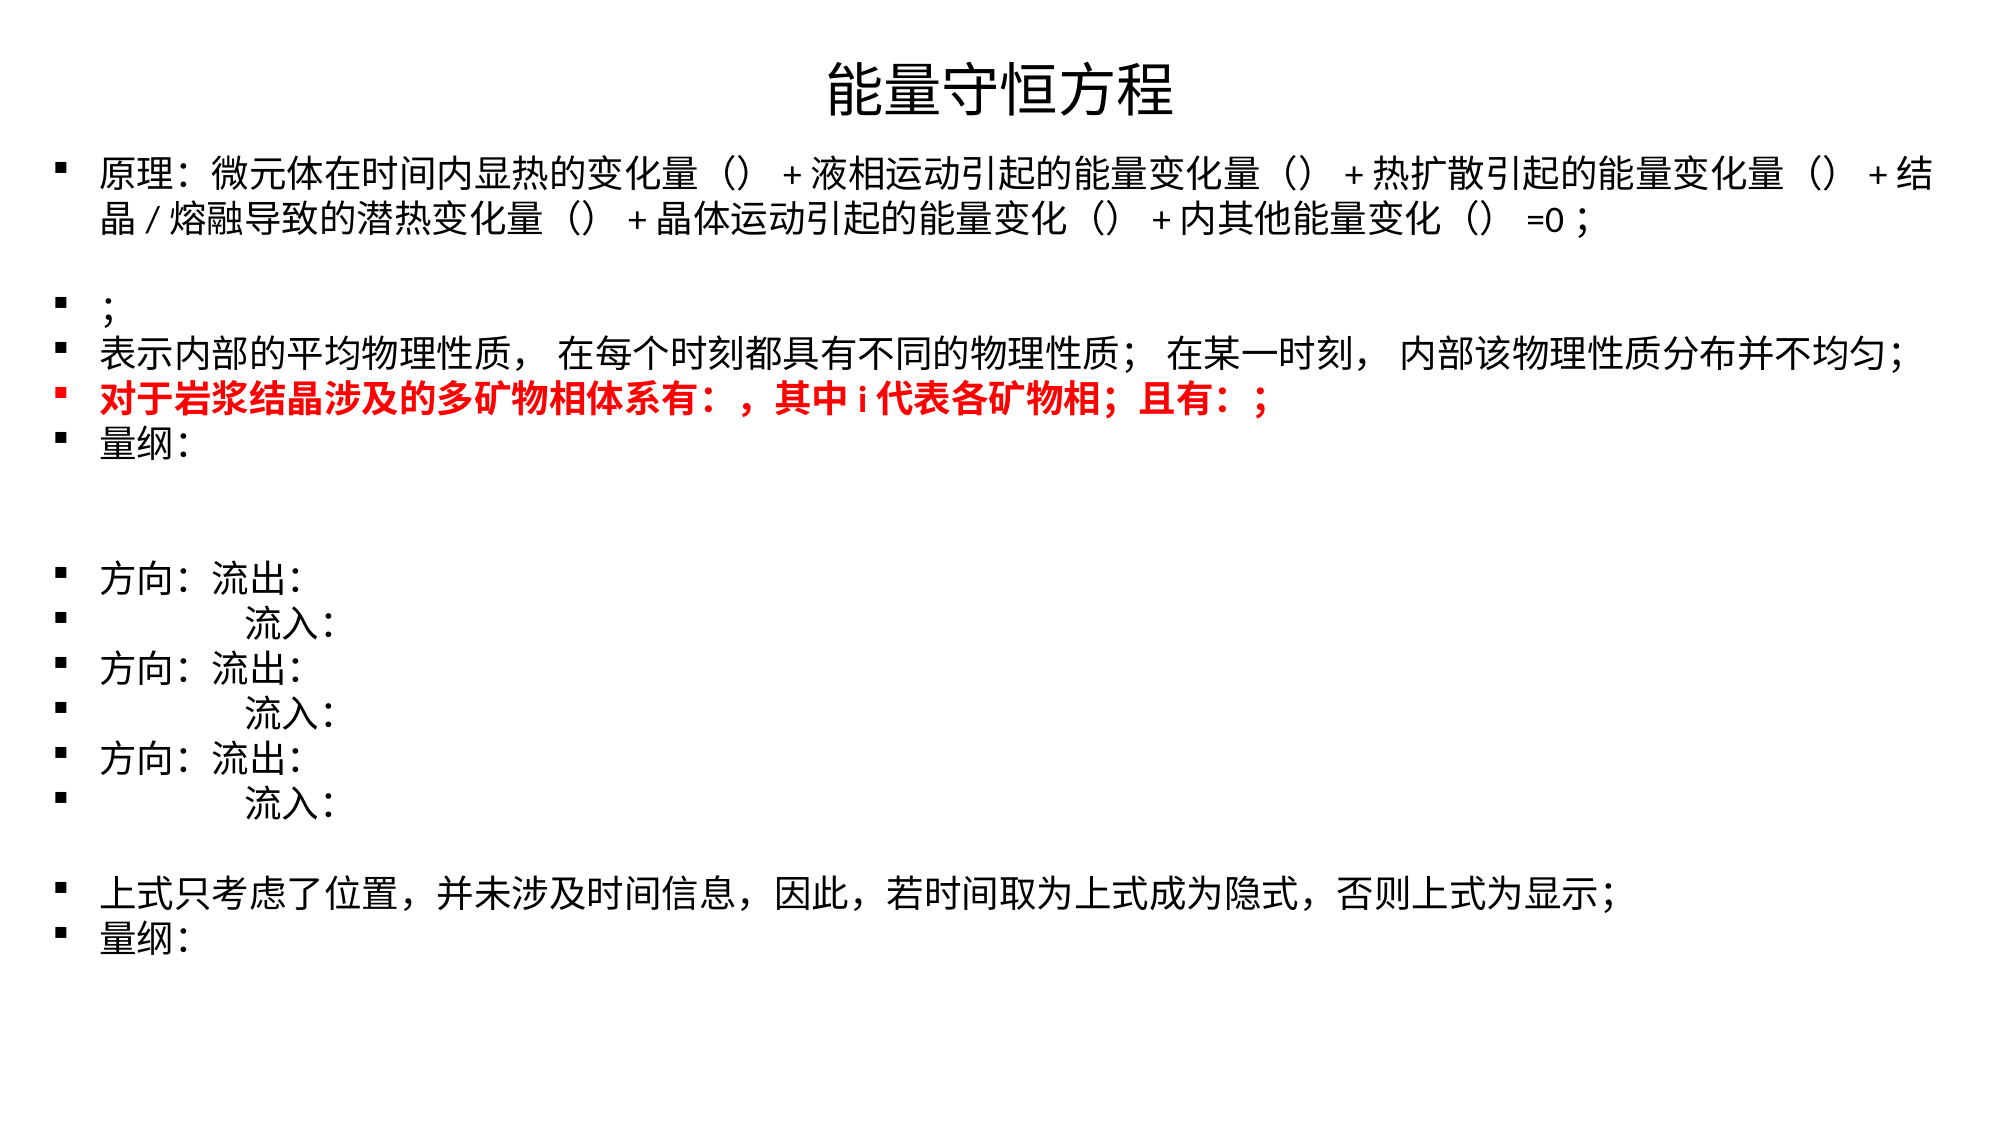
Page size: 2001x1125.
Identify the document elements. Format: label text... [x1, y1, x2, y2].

text_box 能量守恒方程 [527, 45, 1473, 131]
